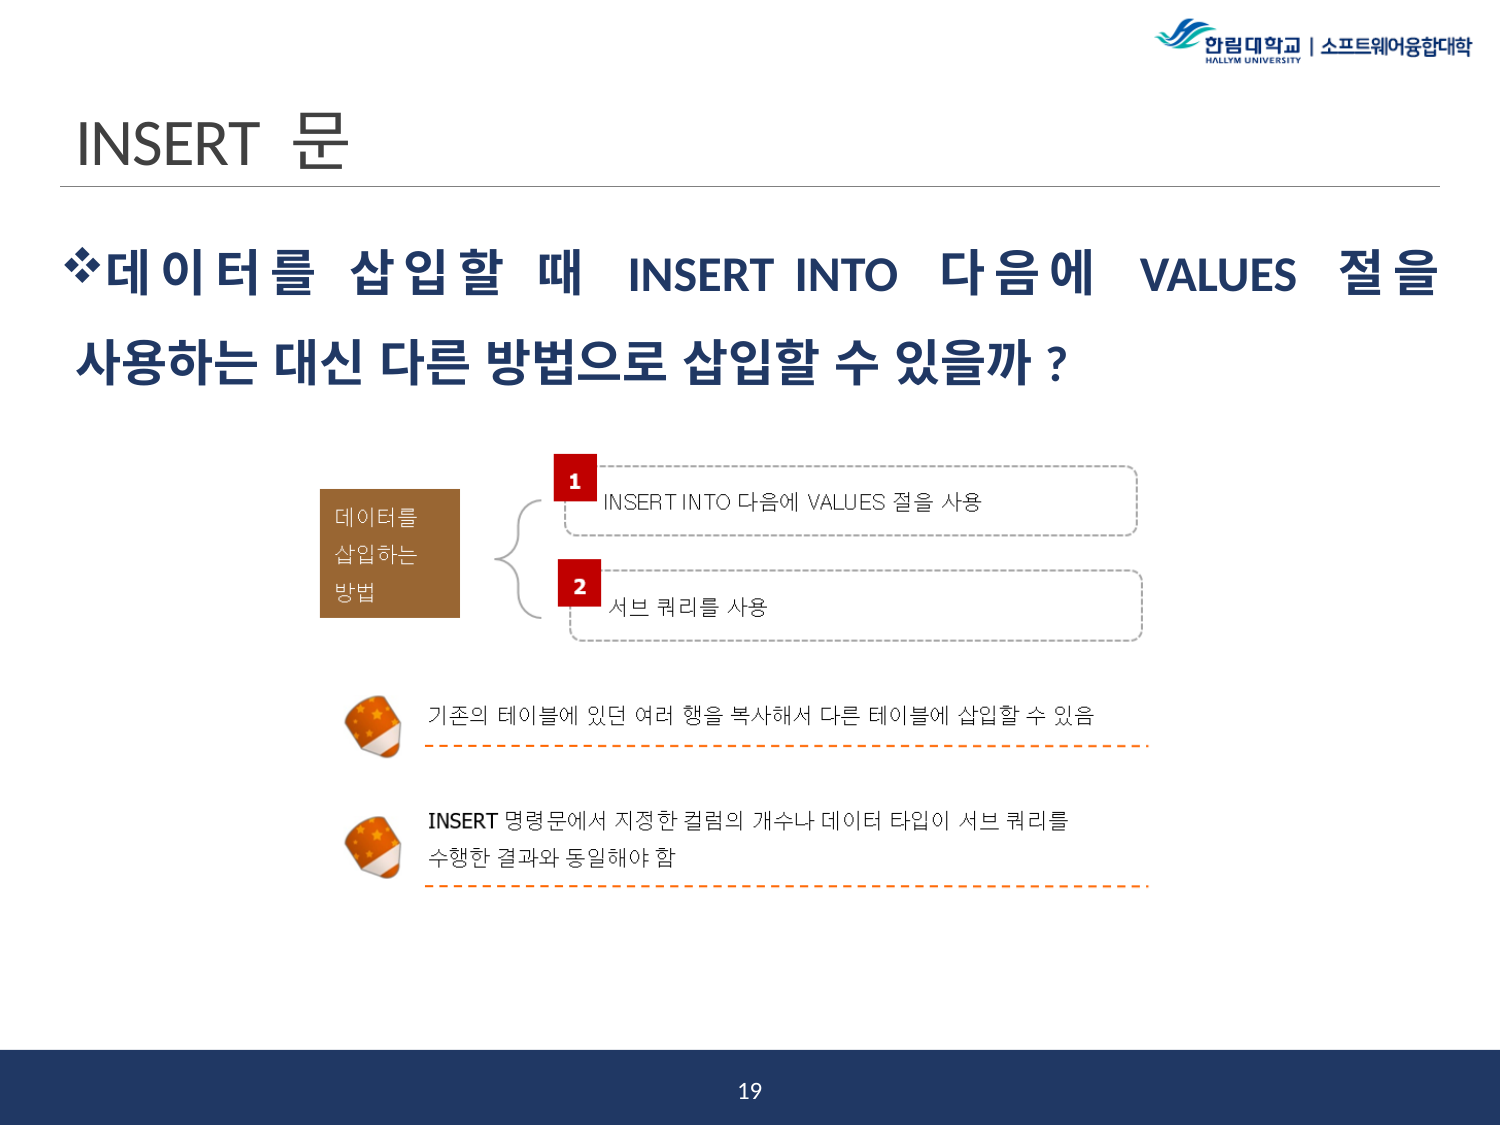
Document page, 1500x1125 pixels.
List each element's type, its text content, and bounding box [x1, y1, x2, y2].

list 데이터를 삽입할 때 INSERT INTO 다음에 VALUES 절을 사용하는 대신 다른 방법으로 삽입할 수 있을까? [60, 204, 1440, 982]
title INSERT 문 [60, 62, 1440, 187]
picture [1148, 7, 1483, 76]
slide_number 18 [669, 1059, 831, 1120]
picture [287, 423, 1213, 912]
